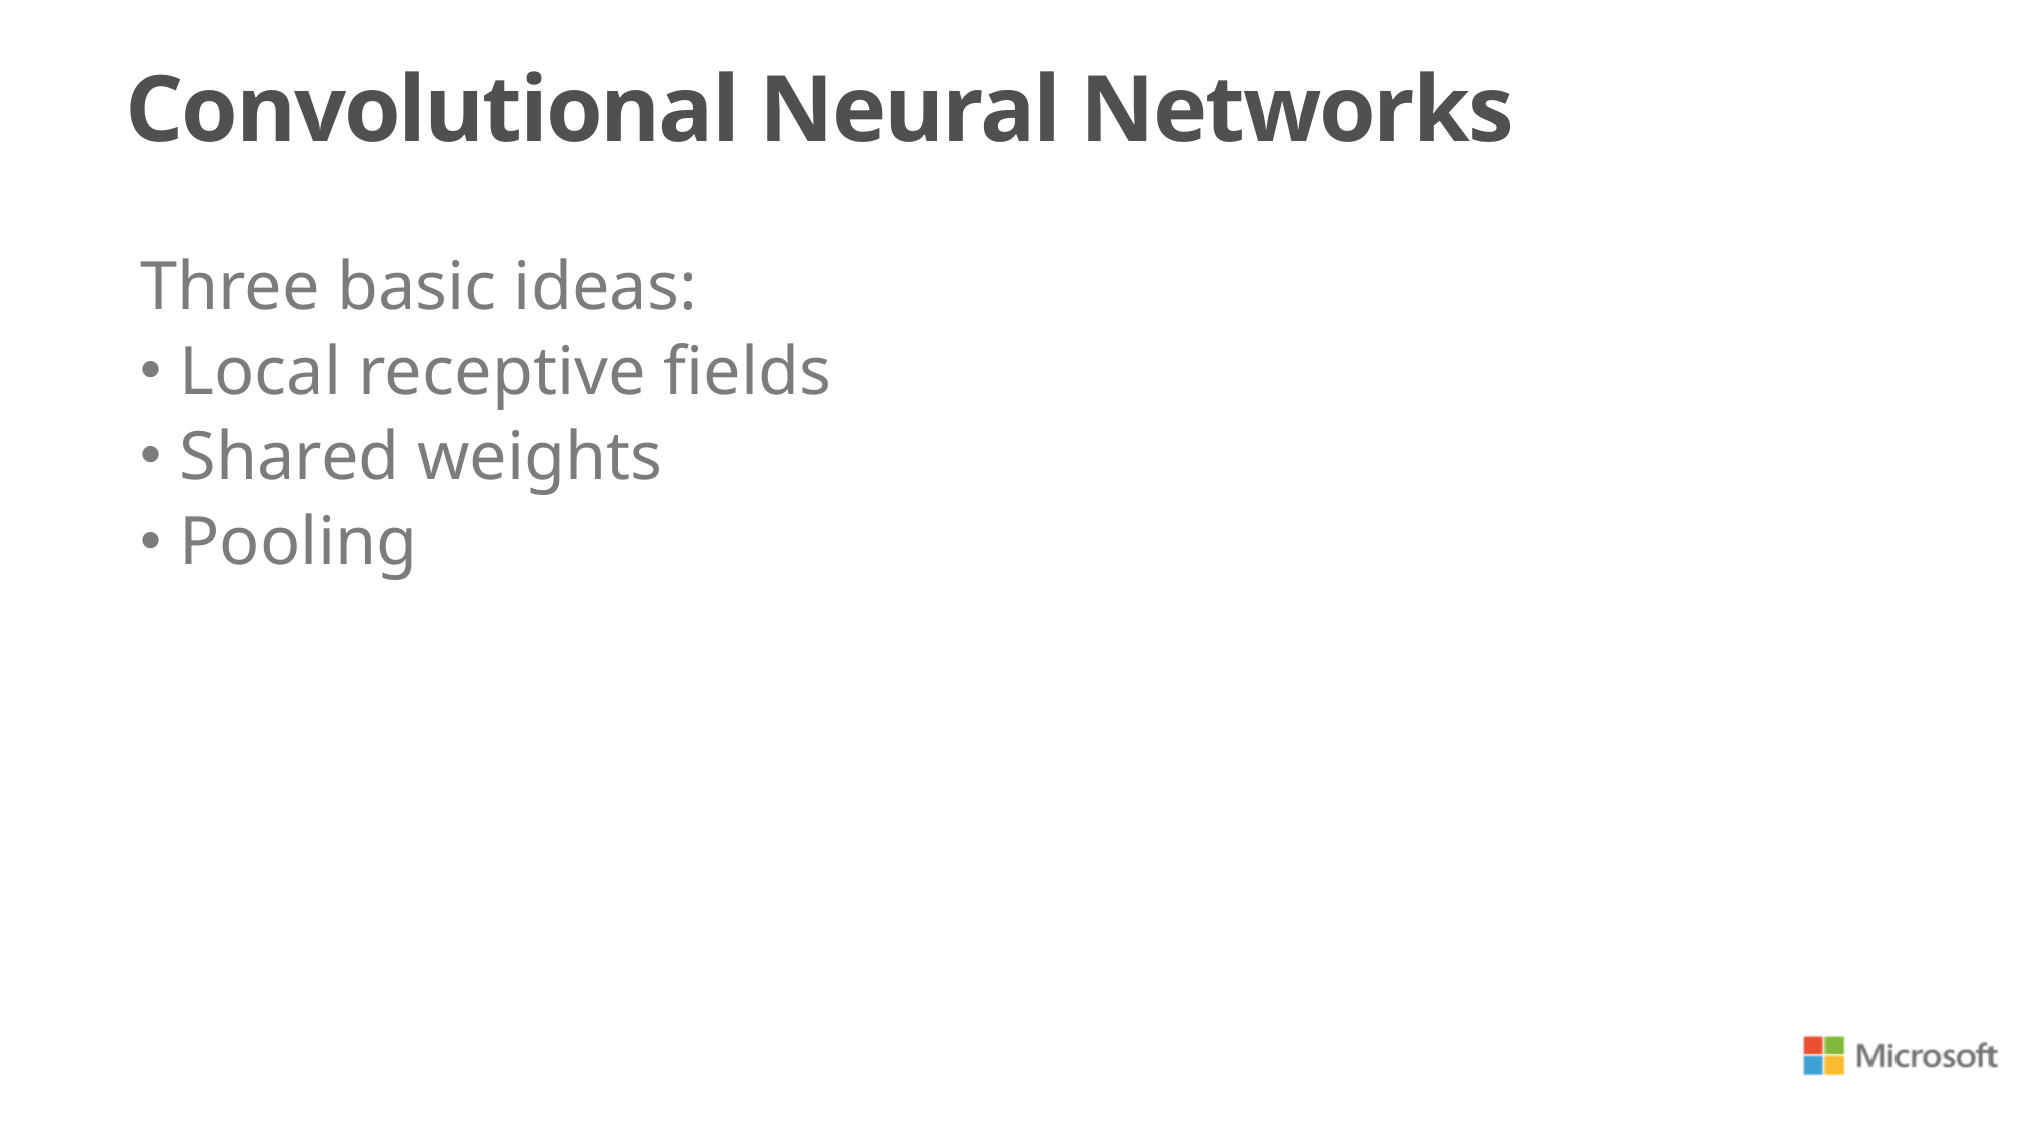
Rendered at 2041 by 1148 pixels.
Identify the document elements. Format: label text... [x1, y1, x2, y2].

text_box Convolutional Neural Networks [110, 54, 2041, 206]
text_box [63, 25, 2014, 176]
picture [1778, 1009, 2014, 1090]
text_box Three basic ideas: Local receptive fields Shared weights Pooling [68, 244, 2014, 1084]
